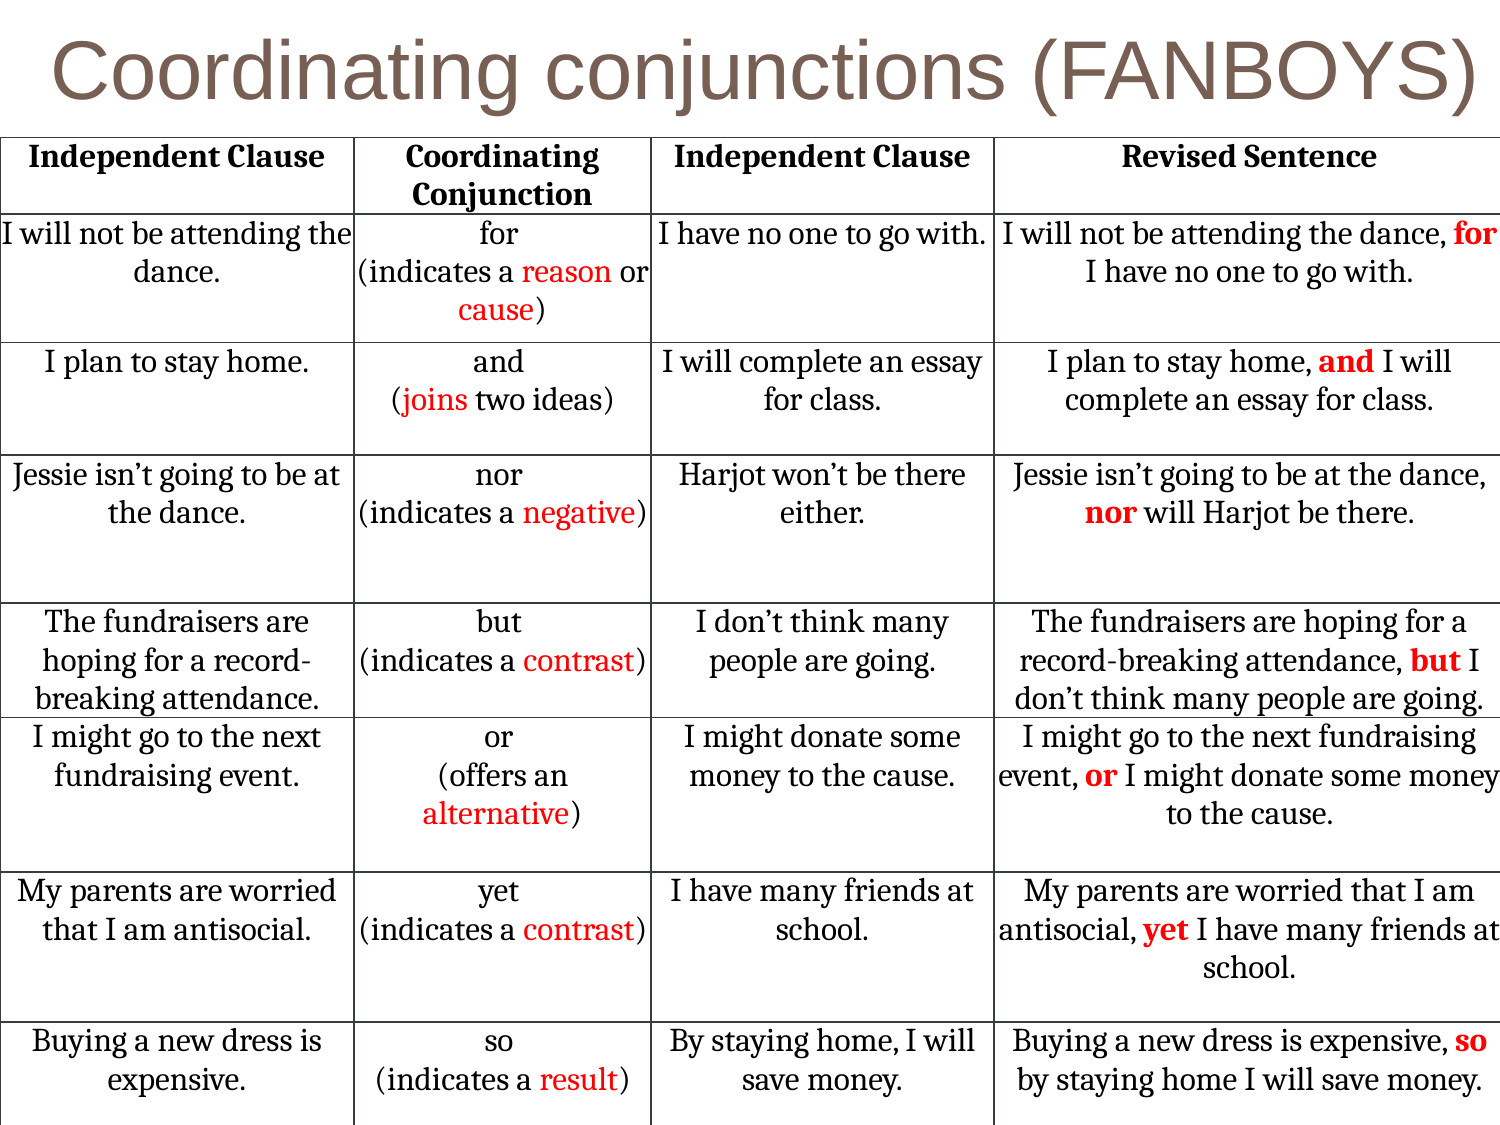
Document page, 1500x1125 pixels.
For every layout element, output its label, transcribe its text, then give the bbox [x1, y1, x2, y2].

table_cell My parents are worried that I am antisocial, yet I have many friends at school. [995, 873, 1500, 1021]
table_cell and (joins two ideas) [355, 343, 650, 454]
table_cell My parents are worried that I am antisocial. [1, 873, 353, 1021]
table_cell so (indicates a result) [355, 1023, 650, 1125]
table_cell I have many friends at school. [652, 873, 993, 1021]
table_cell Buying a new dress is expensive. [1, 1023, 353, 1125]
table_header Independent Clause [652, 138, 993, 213]
table_header Revised Sentence [995, 138, 1500, 213]
table_cell The fundraisers are hoping for a record-breaking attendance, but I don’t think many people are going. [995, 604, 1500, 717]
table_cell Buying a new dress is expensive, so by staying home I will save money. [995, 1023, 1500, 1125]
table_cell I might donate some money to the cause. [652, 718, 993, 871]
table_header Coordinating Conjunction [355, 138, 650, 213]
table_cell for (indicates a reason or cause) [355, 215, 650, 342]
table_cell yet (indicates a contrast) [355, 873, 650, 1021]
table_cell Harjot won’t be there either. [652, 456, 993, 602]
title Coordinating conjunctions (FANBOYS) [50, 16, 1500, 137]
table_cell I might go to the next fundraising event. [1, 718, 353, 871]
table_cell I don’t think many people are going. [652, 604, 993, 717]
table_header Independent Clause [1, 138, 353, 213]
table_cell I will not be attending the dance. [1, 215, 353, 342]
table_cell nor (indicates a negative) [355, 456, 650, 602]
table_cell The fundraisers are hoping for a record-breaking attendance. [1, 604, 353, 717]
table_cell I will complete an essay for class. [652, 343, 993, 454]
table_cell I have no one to go with. [652, 215, 993, 342]
table_cell I plan to stay home, and I will complete an essay for class. [995, 343, 1500, 454]
table_cell I plan to stay home. [1, 343, 353, 454]
table_cell I might go to the next fundraising event, or I might donate some money to the cause. [995, 718, 1500, 871]
table_cell By staying home, I will save money. [652, 1023, 993, 1125]
table_cell but (indicates a contrast) [355, 604, 650, 717]
table_cell or (offers an alternative) [355, 718, 650, 871]
table_cell Jessie isn’t going to be at the dance. [1, 456, 353, 602]
table_cell I will not be attending the dance, for I have no one to go with. [995, 215, 1500, 342]
table_cell Jessie isn’t going to be at the dance, nor will Harjot be there. [995, 456, 1500, 602]
